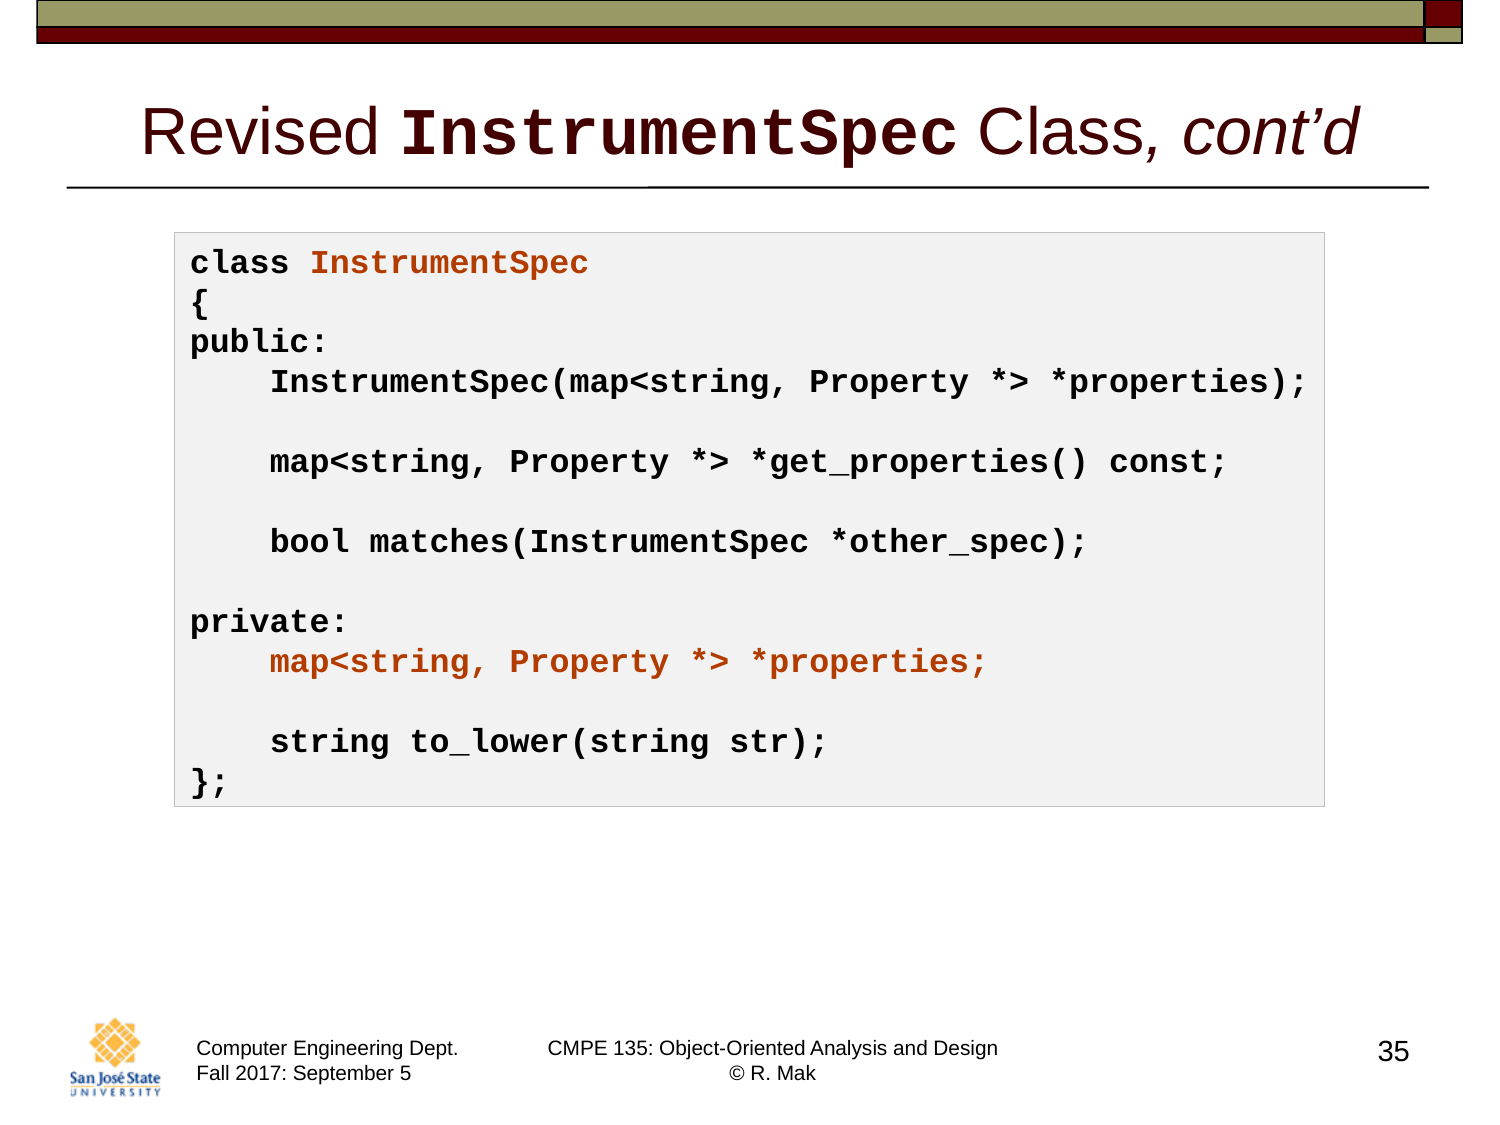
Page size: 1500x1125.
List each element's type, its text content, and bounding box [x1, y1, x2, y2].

slide_number 35 [1335, 1025, 1425, 1100]
text_box class InstrumentSpec { public: InstrumentSpec(map<string, Property *> *properties); map<string, Property *> *get_properties() const; bool matches(InstrumentSpec *other_spec); private: map<string, Property *> *properties; string to_lower(string str); }; [174, 232, 1325, 807]
title Revised InstrumentSpec Class, cont’d [75, 67, 1425, 175]
picture [60, 1012, 166, 1112]
